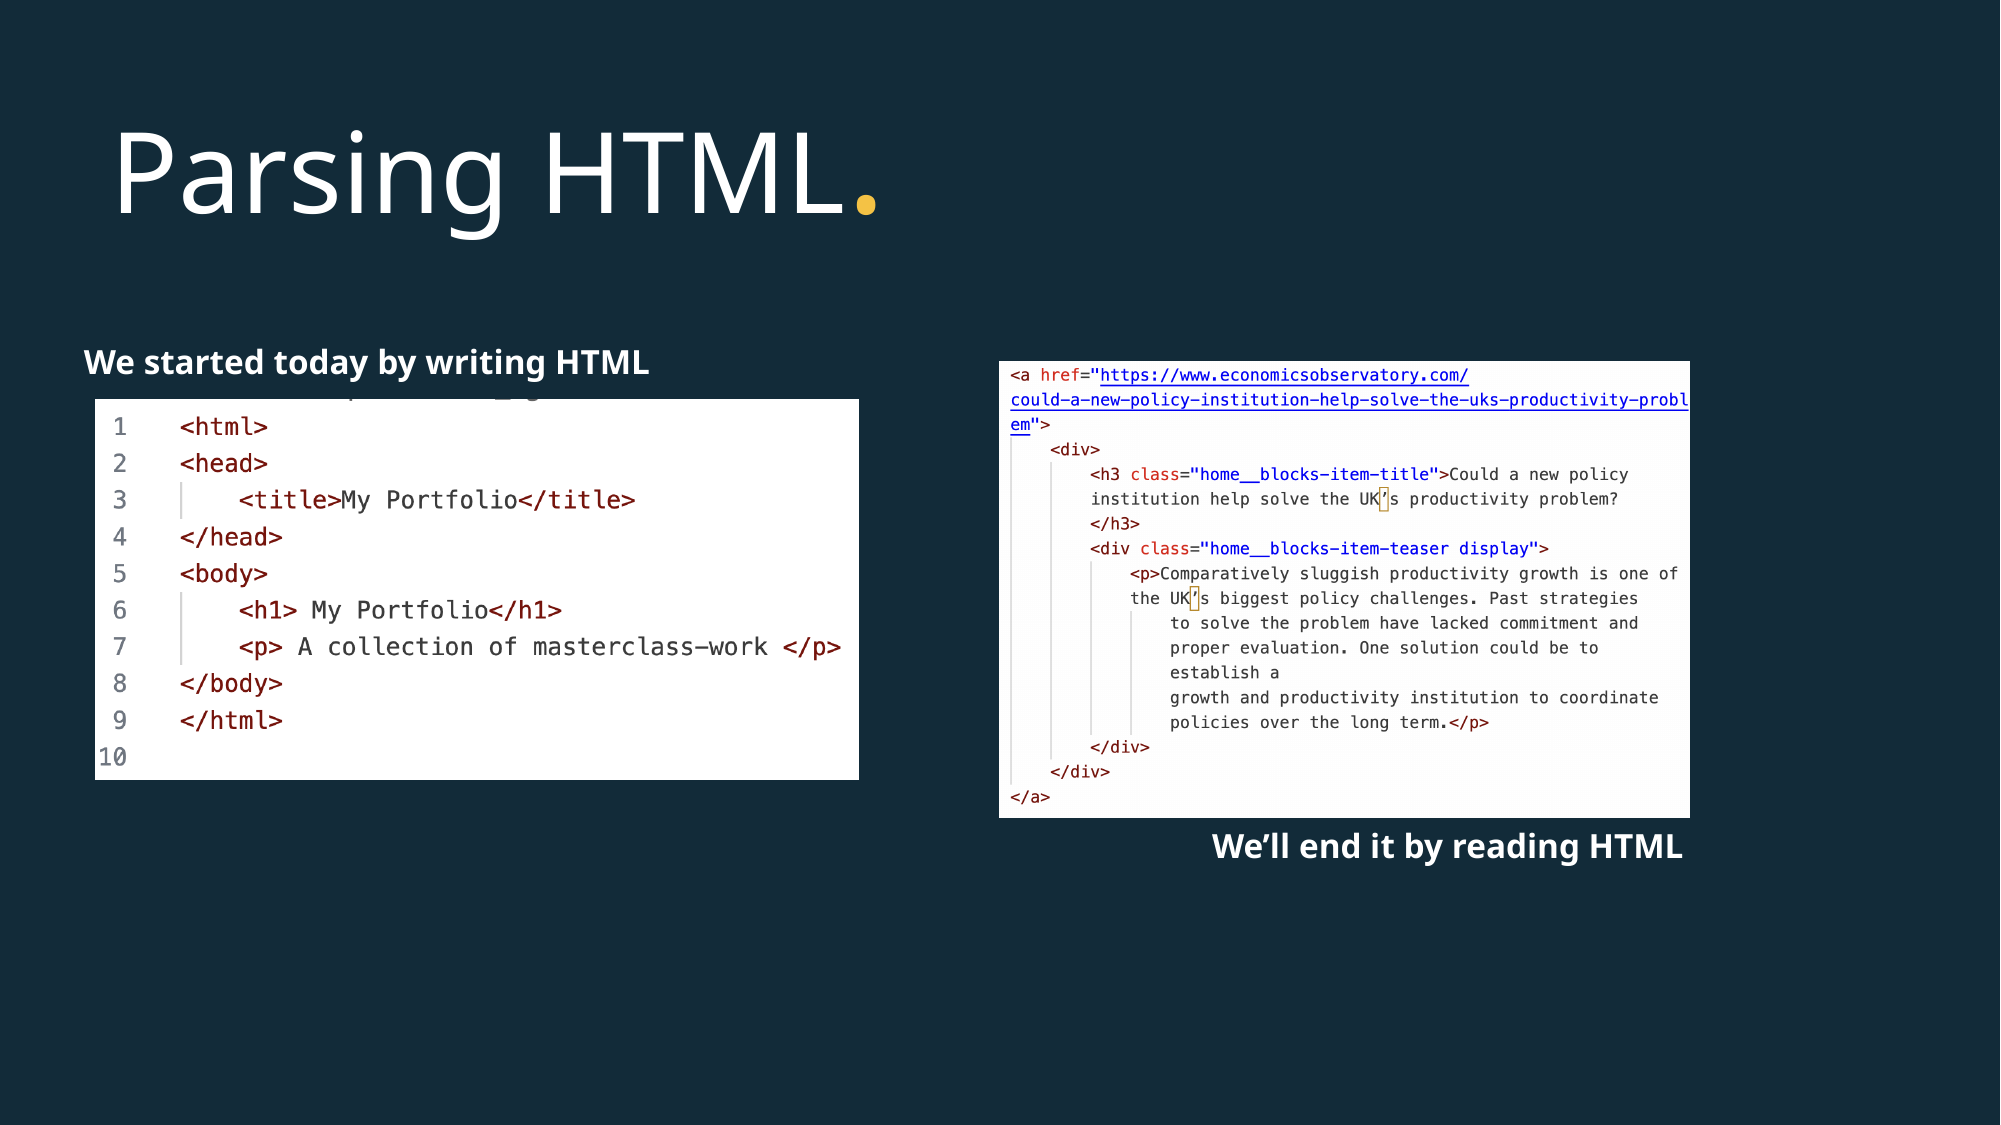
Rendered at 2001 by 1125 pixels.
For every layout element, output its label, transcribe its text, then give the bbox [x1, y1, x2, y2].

picture [999, 361, 1690, 819]
text_box We started today by writing HTML [11, 333, 723, 389]
title Parsing HTML. [95, 55, 1821, 274]
text_box We’ll end it by reading HTML [1097, 817, 1808, 873]
picture [95, 399, 859, 780]
